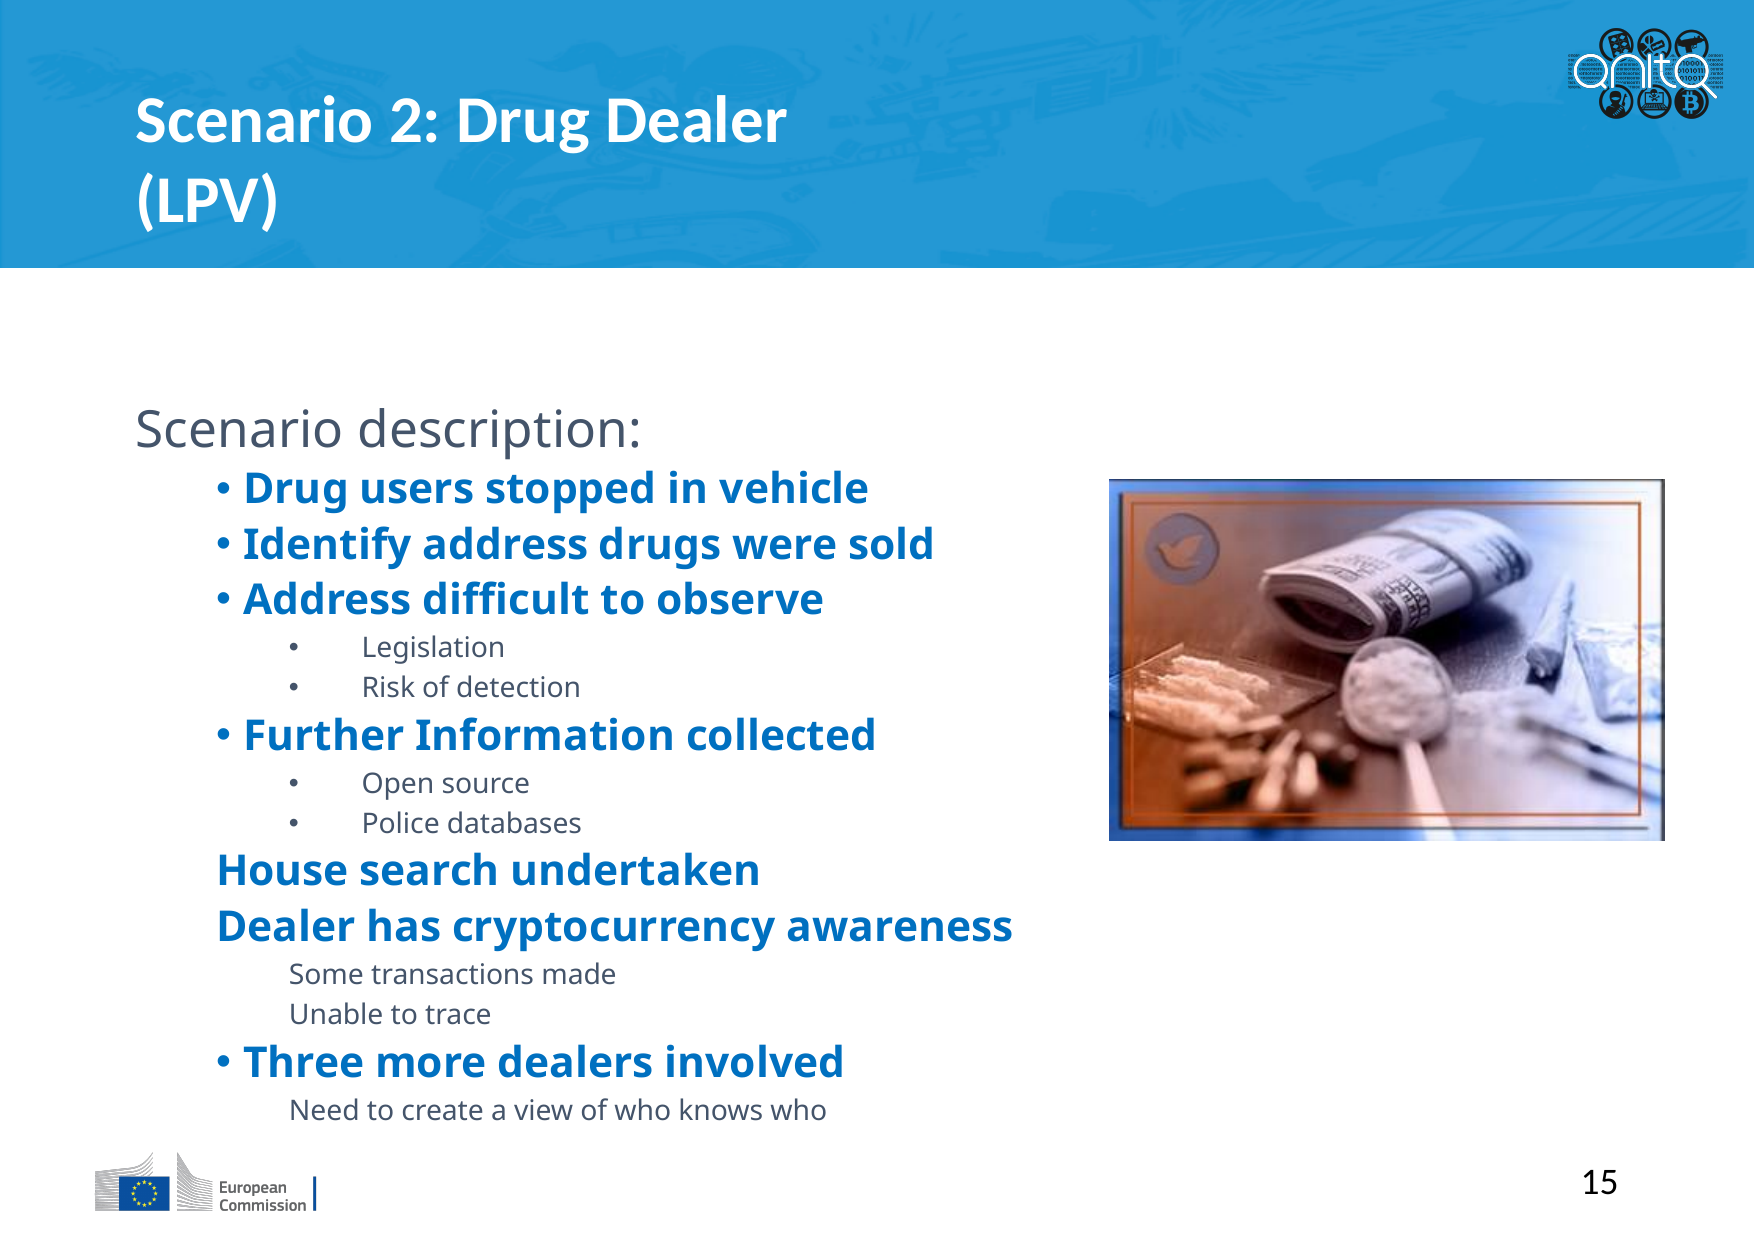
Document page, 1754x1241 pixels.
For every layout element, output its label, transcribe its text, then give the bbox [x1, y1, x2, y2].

picture [1109, 479, 1665, 841]
picture [0, 0, 1754, 268]
list Scenario description: Drug users stopped in vehicle Identify address drugs were sold Address difficult to observe Legislation Risk of detection Further Information collected Open source Police databases House search undertaken Dealer has cryptocurrency awareness Some transactions made Unable to trace Three more dealers involved Need to create a view of who knows who [120, 388, 1048, 1150]
list Scenario 2: Drug Dealer (LPV) [120, 68, 869, 244]
slide_number 15 [1238, 1149, 1634, 1216]
picture [87, 1145, 323, 1216]
